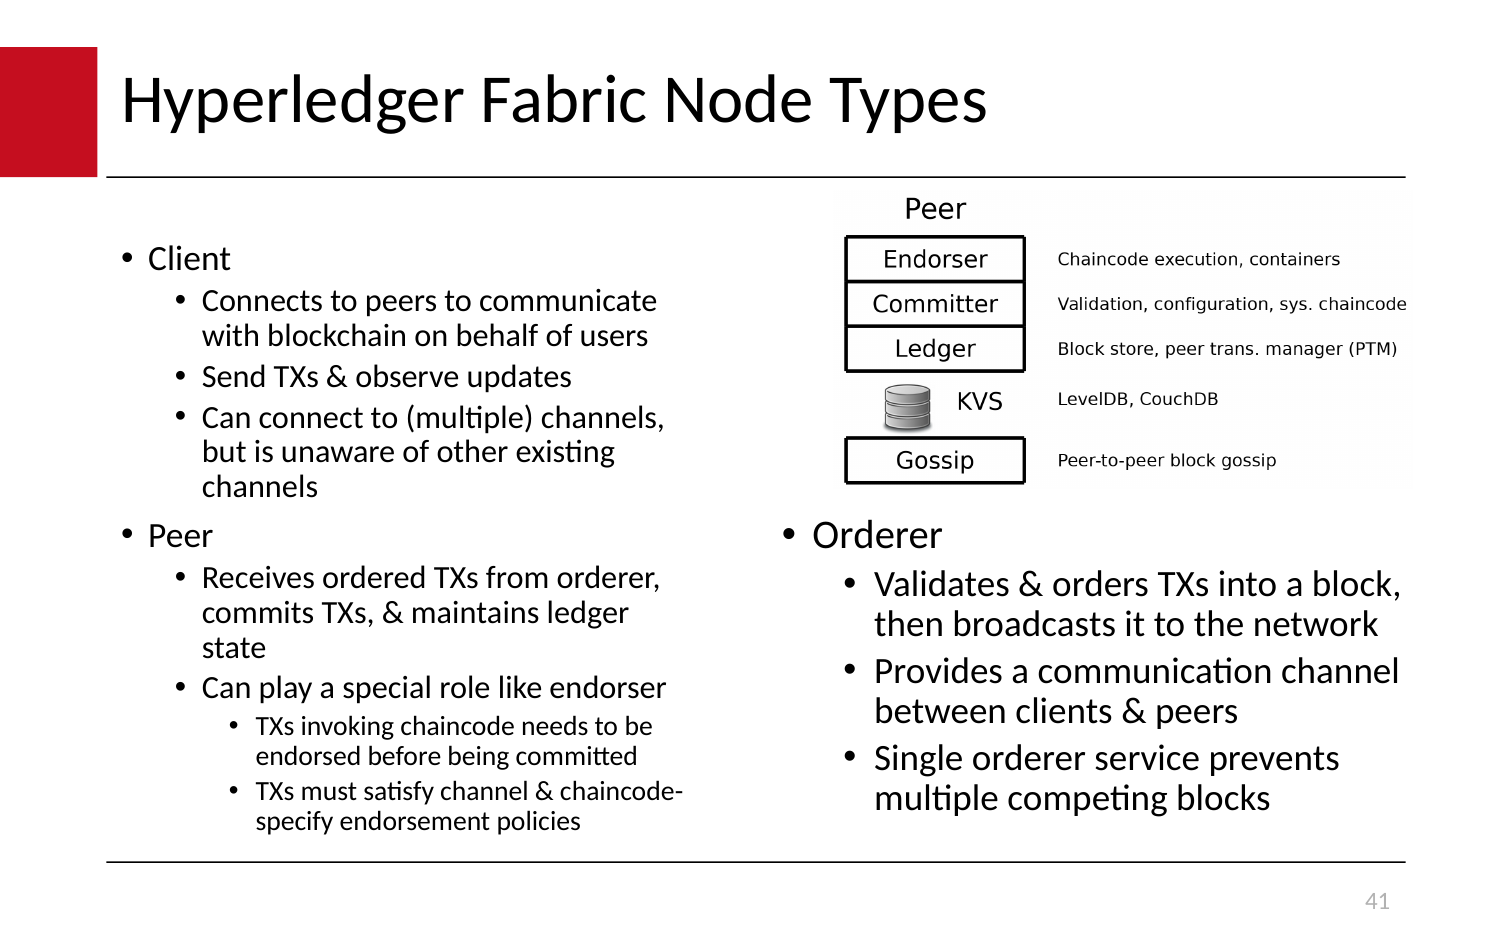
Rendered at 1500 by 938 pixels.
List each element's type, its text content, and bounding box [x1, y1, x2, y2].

slide_number 41 [1101, 880, 1406, 918]
title Hyperledger Fabric Node Types [106, 47, 1406, 154]
list Client Connects to peers to communicate with blockchain on behalf of users Send TXs & observe updates Can connect to (multiple) channels, but is unaware of other existing channels Peer Receives ordered TXs from orderer, commits TXs, & maintains ledger state Can play a special role like endorser TXs invoking chaincode needs to be endorsed before being committed TXs must satisfy channel & chaincode-specify endorsement policies [106, 232, 704, 858]
text_box [835, 525, 1450, 829]
list Orderer Validates & orders TXs into a block, then broadcasts it to the network Provides a communication channel between clients & peers Single orderer service prevents multiple competing blocks [766, 506, 1430, 858]
picture [832, 190, 1413, 489]
